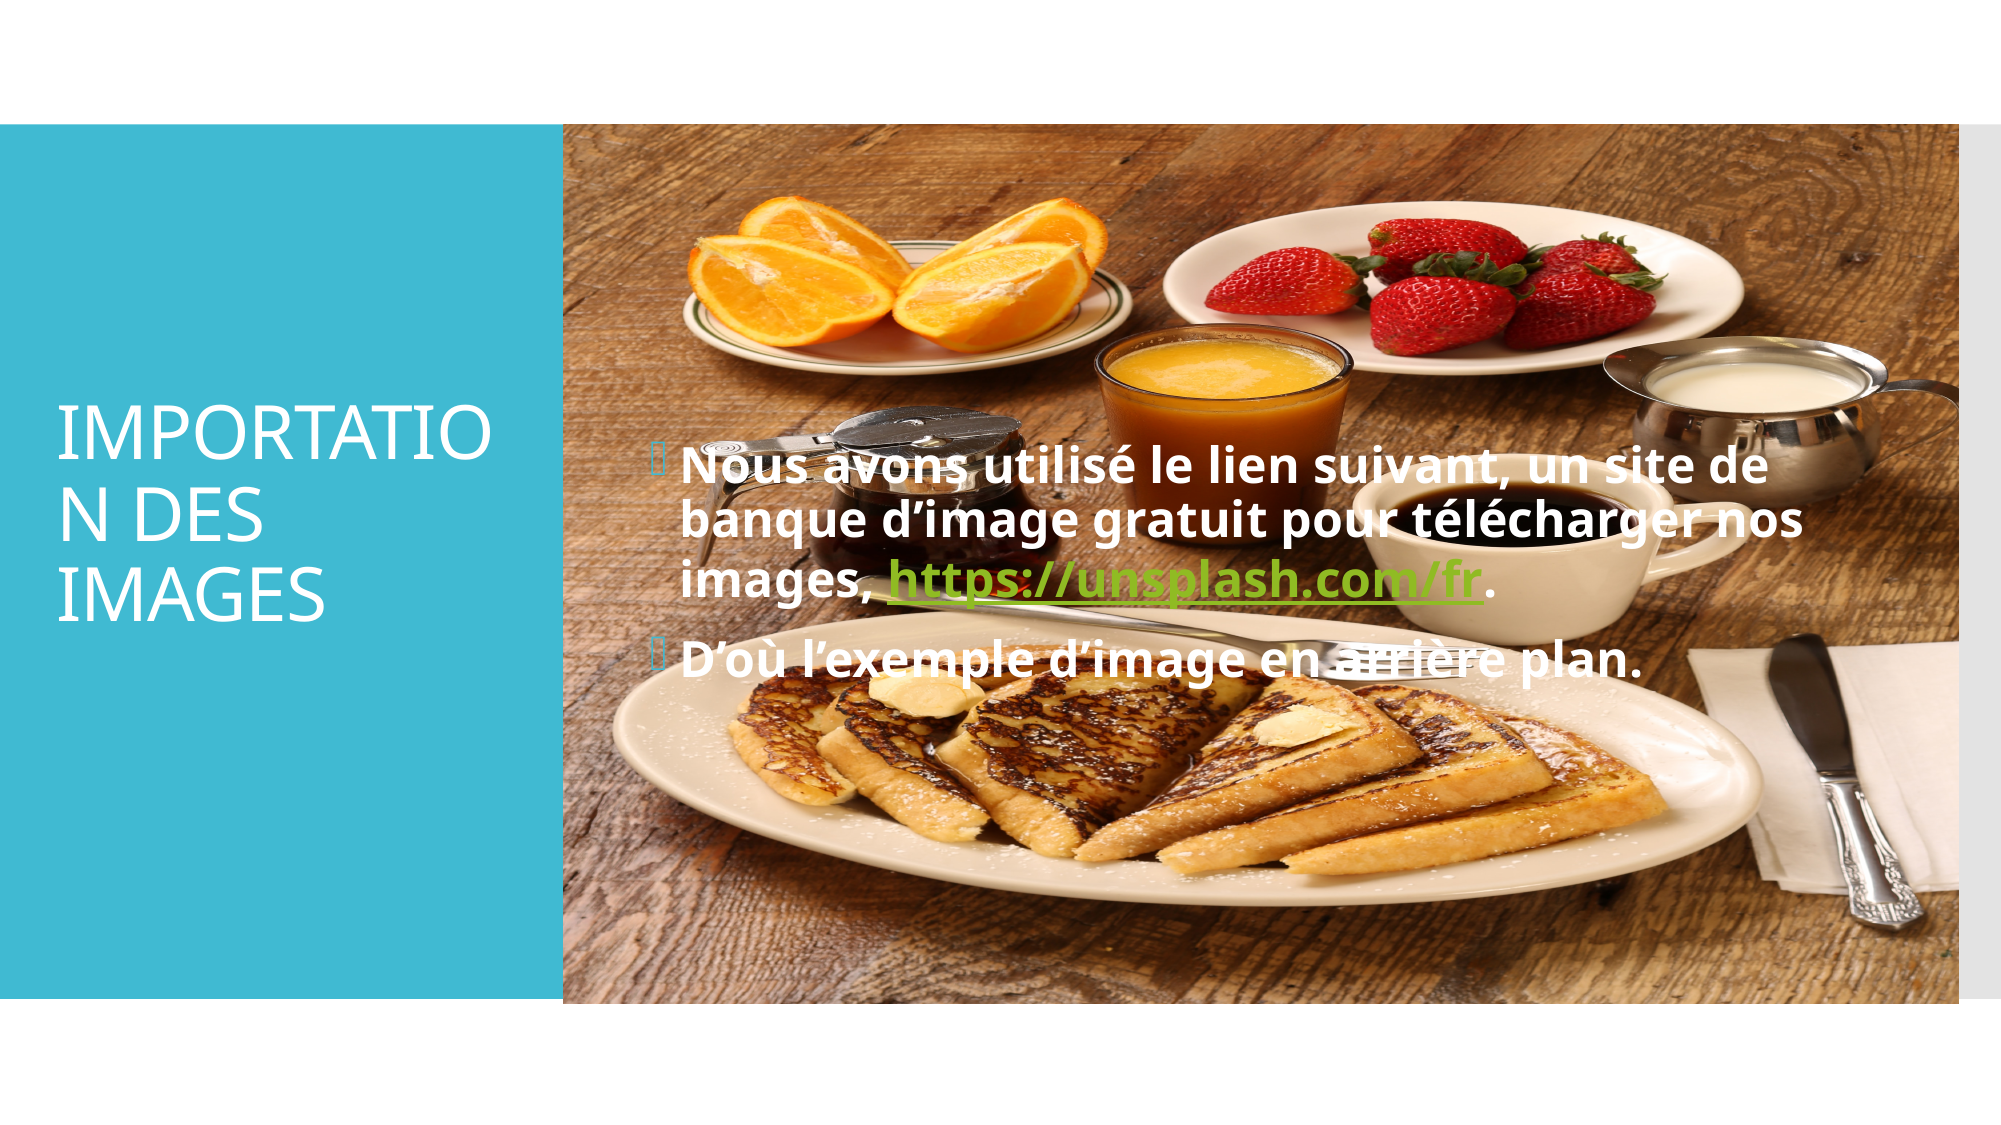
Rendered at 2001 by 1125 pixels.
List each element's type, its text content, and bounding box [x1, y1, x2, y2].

title IMPORTATION DES IMAGES [41, 184, 548, 940]
picture [562, 124, 1959, 1004]
